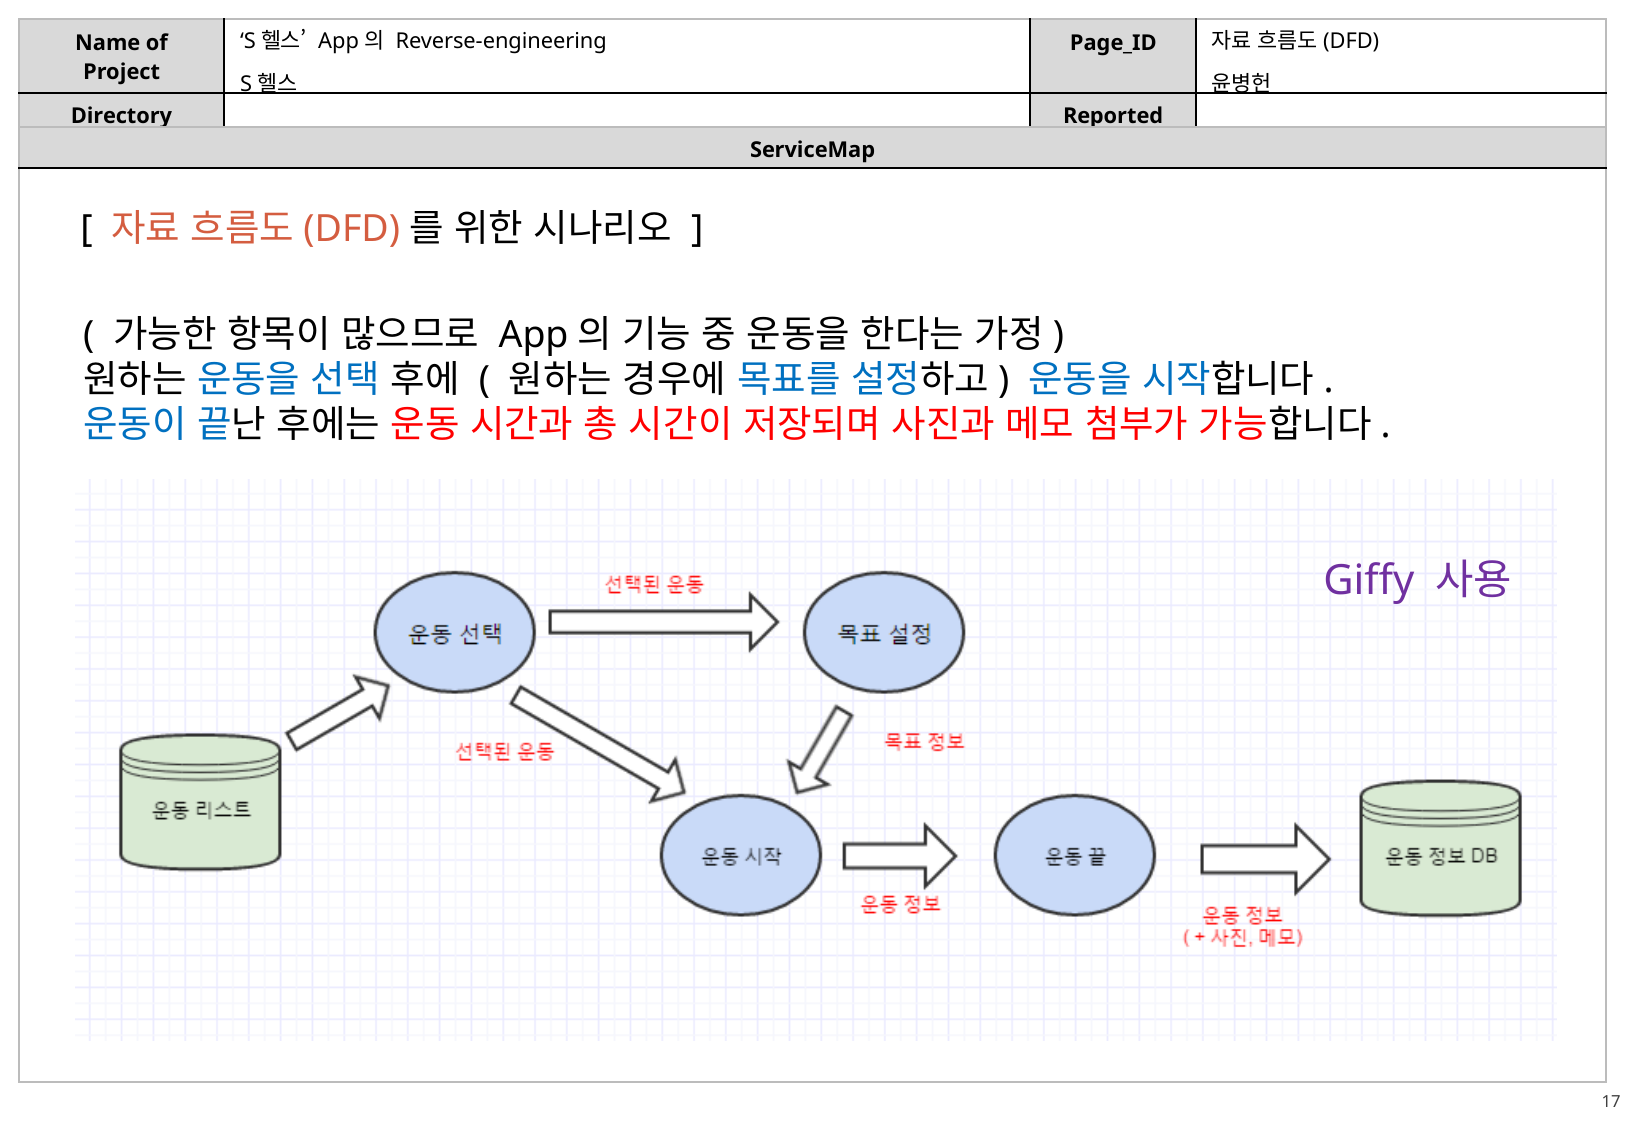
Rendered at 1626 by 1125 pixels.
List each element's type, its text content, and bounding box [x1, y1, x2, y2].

list 윤병헌 [1196, 67, 1606, 109]
picture [75, 479, 1557, 1041]
list ‘S헬스’ App의 Reverse-engineering [225, 19, 953, 67]
list S헬스 [225, 61, 634, 109]
text_box ( 가능한 항목이 많으므로 App의 기능 중 운동을 한다는 가정) 원하는 운동을 선택 후에 ( 원하는 경우에 목표를 설정하고) 운동을 시작합니다. 운동이 끝난 후에는 운동 시간과 총 시간이 저장되며 사진과 메모 첨부가 가능합니다. [68, 302, 1557, 498]
list 자료 흐름도(DFD) [1196, 19, 1606, 67]
text_box [ 자료 흐름도(DFD)를 위한 시나리오 ] [65, 196, 719, 256]
